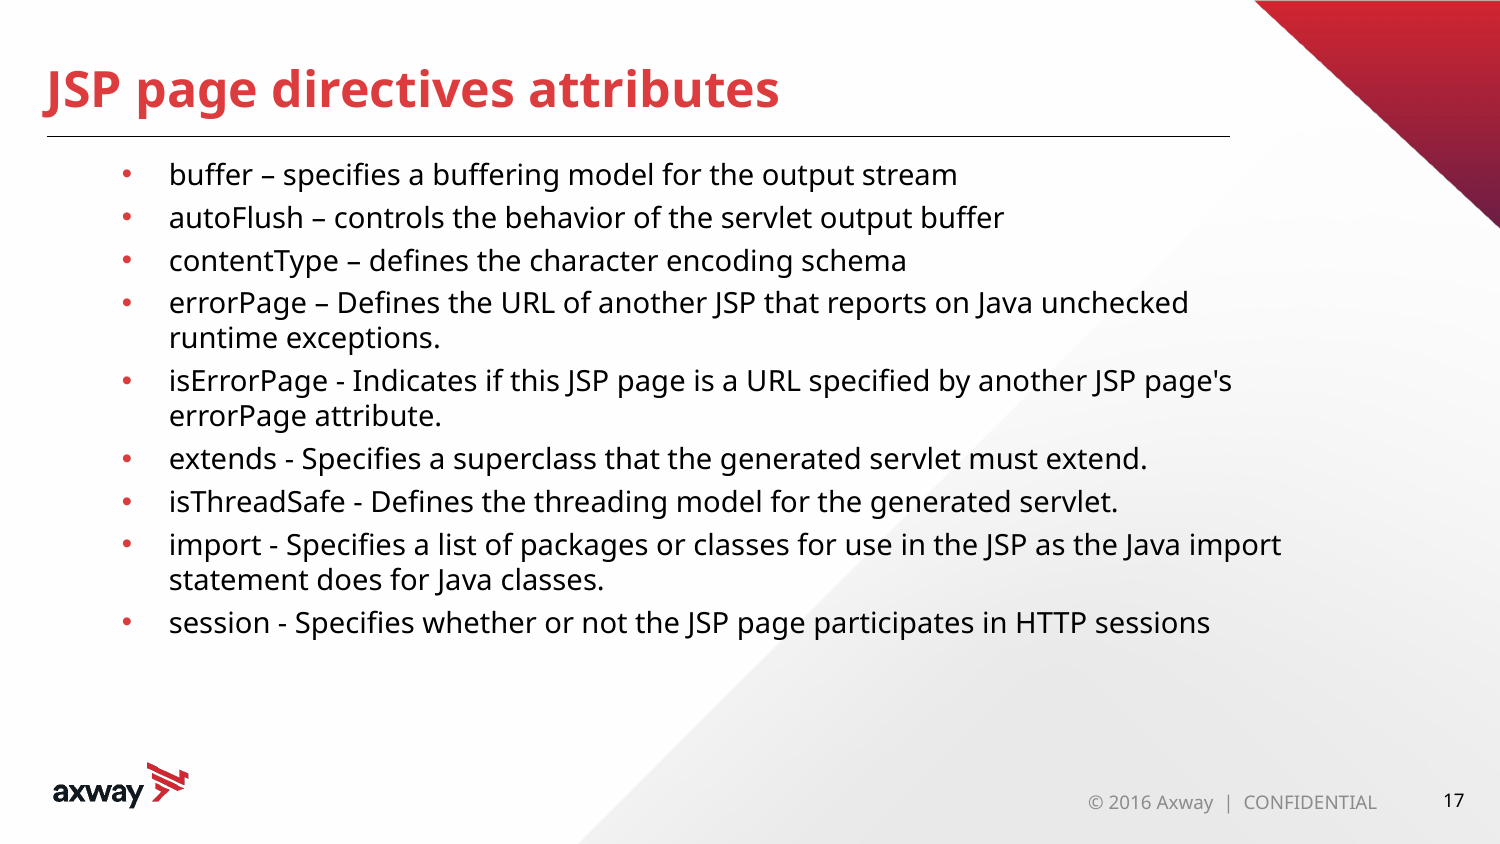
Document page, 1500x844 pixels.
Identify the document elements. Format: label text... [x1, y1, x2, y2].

picture [0, 0, 1500, 844]
text_box JSP page directives attributes [46, 50, 1128, 112]
list buffer – specifies a buffering model for the output stream autoFlush – controls the behavior of the servlet output buffer contentType – defines the character encoding schema errorPage – Defines the URL of another JSP that reports on Java unchecked runtime exceptions. isErrorPage - Indicates if this JSP page is a URL specified by another JSP page's errorPage attribute. extends - Specifies a superclass that the generated servlet must extend. isThreadSafe - Defines the threading model for the generated servlet. import - Specifies a list of packages or classes for use in the JSP as the Java import statement does for Java classes. session - Specifies whether or not the JSP page participates in HTTP sessions [46, 148, 1322, 755]
footer © 2016 Axway | CONFIDENTIAL [885, 779, 1393, 824]
